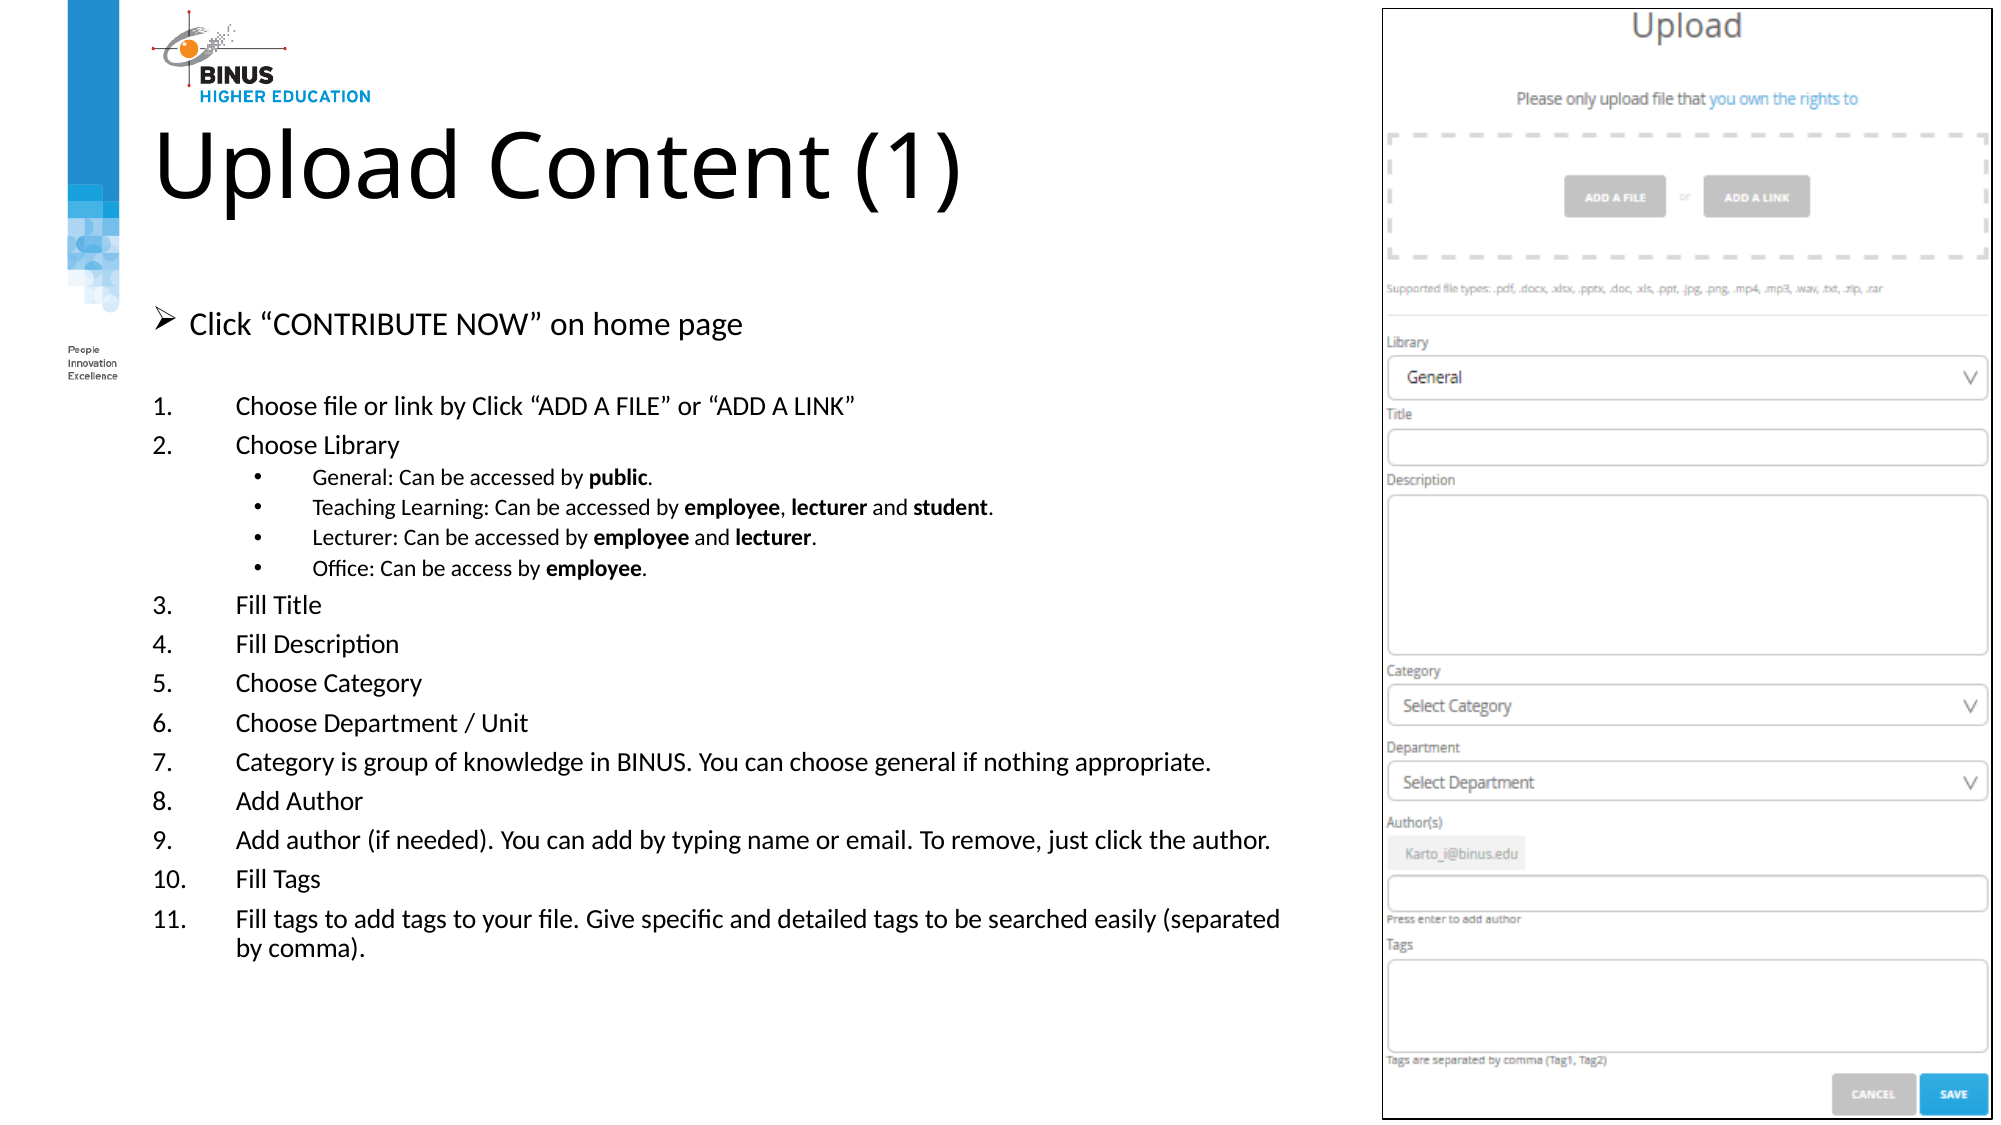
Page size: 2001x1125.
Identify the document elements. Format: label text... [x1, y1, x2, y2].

picture [151, 10, 371, 59]
picture [1383, 9, 1992, 1119]
title Upload Content (1) [137, 59, 1382, 278]
picture [0, 0, 128, 1121]
list Click “CONTRIBUTE NOW” on home page Choose file or link by Click “ADD A FILE” or “ADD A LINK” Choose Library General: Can be accessed by public. Teaching Learning: Can be accessed by employee, lecturer and student. Lecturer: Can be accessed by employee and lecturer. Office: Can be access by employee. Fill Title Fill Description Choose Category Choose Department / Unit Category is group of knowledge in BINUS. You can choose general if nothing appropriate. Add Author Add author (if needed). You can add by typing name or email. To remove, just click the author. Fill Tags Fill tags to add tags to your file. Give specific and detailed tags to be searched easily (separated by comma). [137, 299, 1313, 1014]
